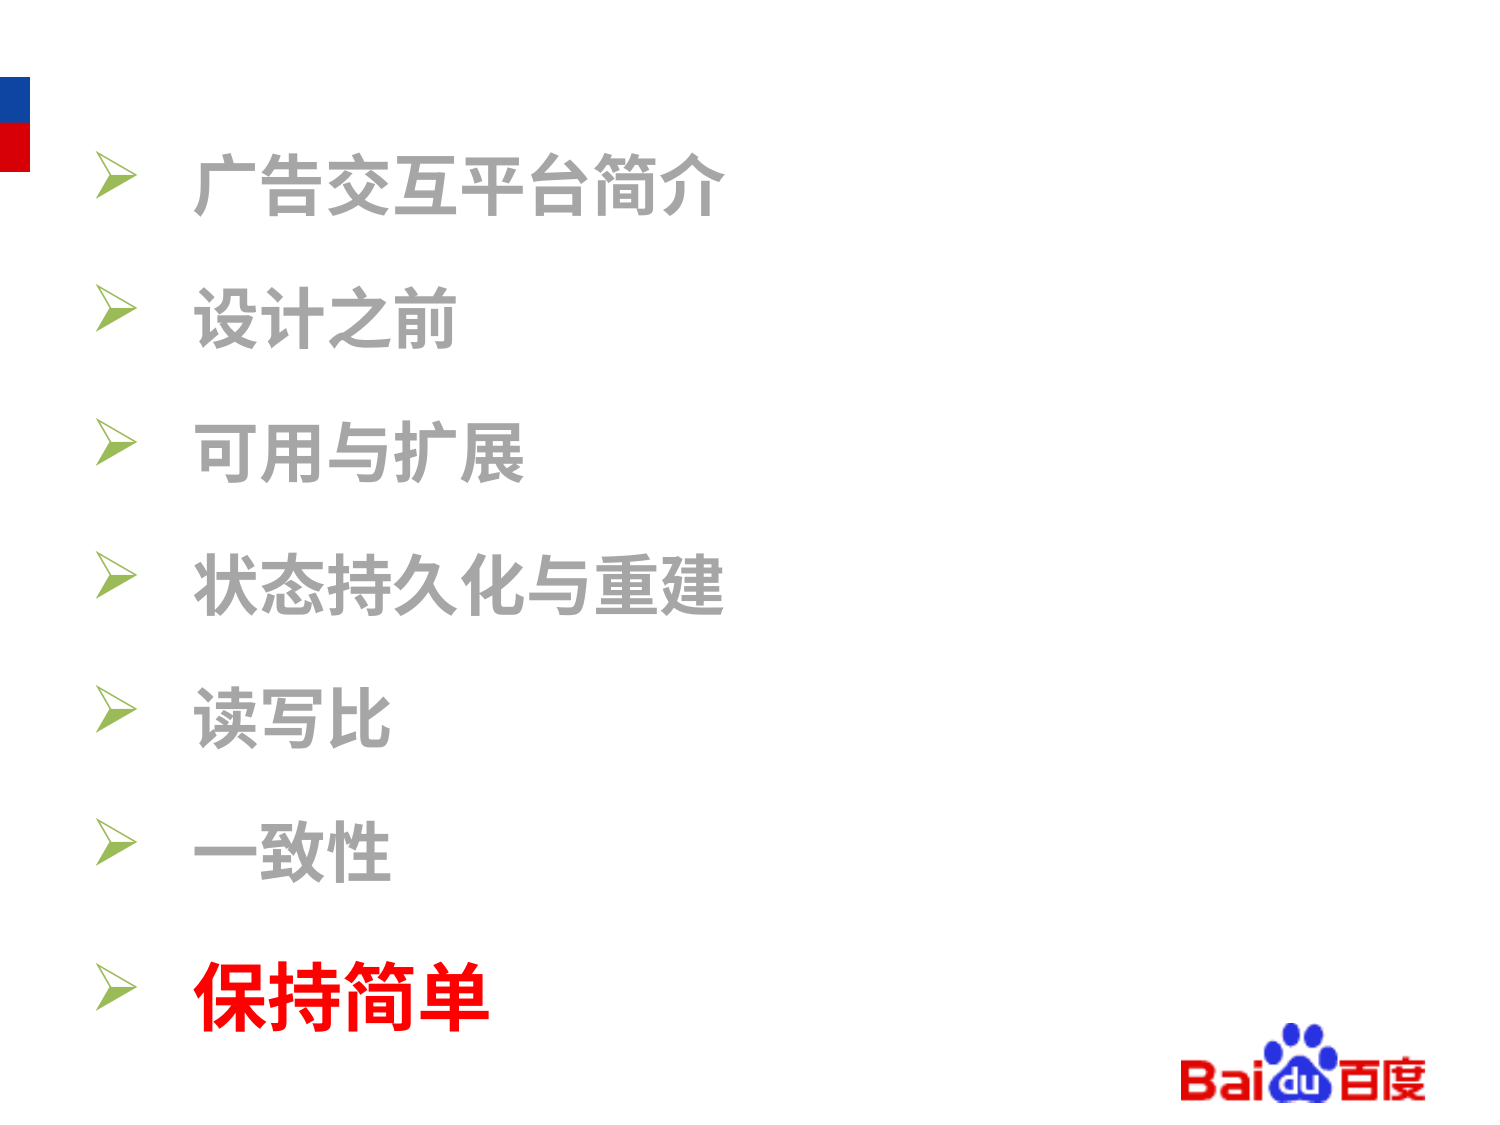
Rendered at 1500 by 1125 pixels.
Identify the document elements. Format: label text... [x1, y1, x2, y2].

list 广告交互平台简介 设计之前 可用与扩展 状态持久化与重建 读写比 一致性 保持简单 [75, 95, 1425, 1051]
picture [0, 77, 30, 172]
picture [1181, 1051, 1425, 1103]
